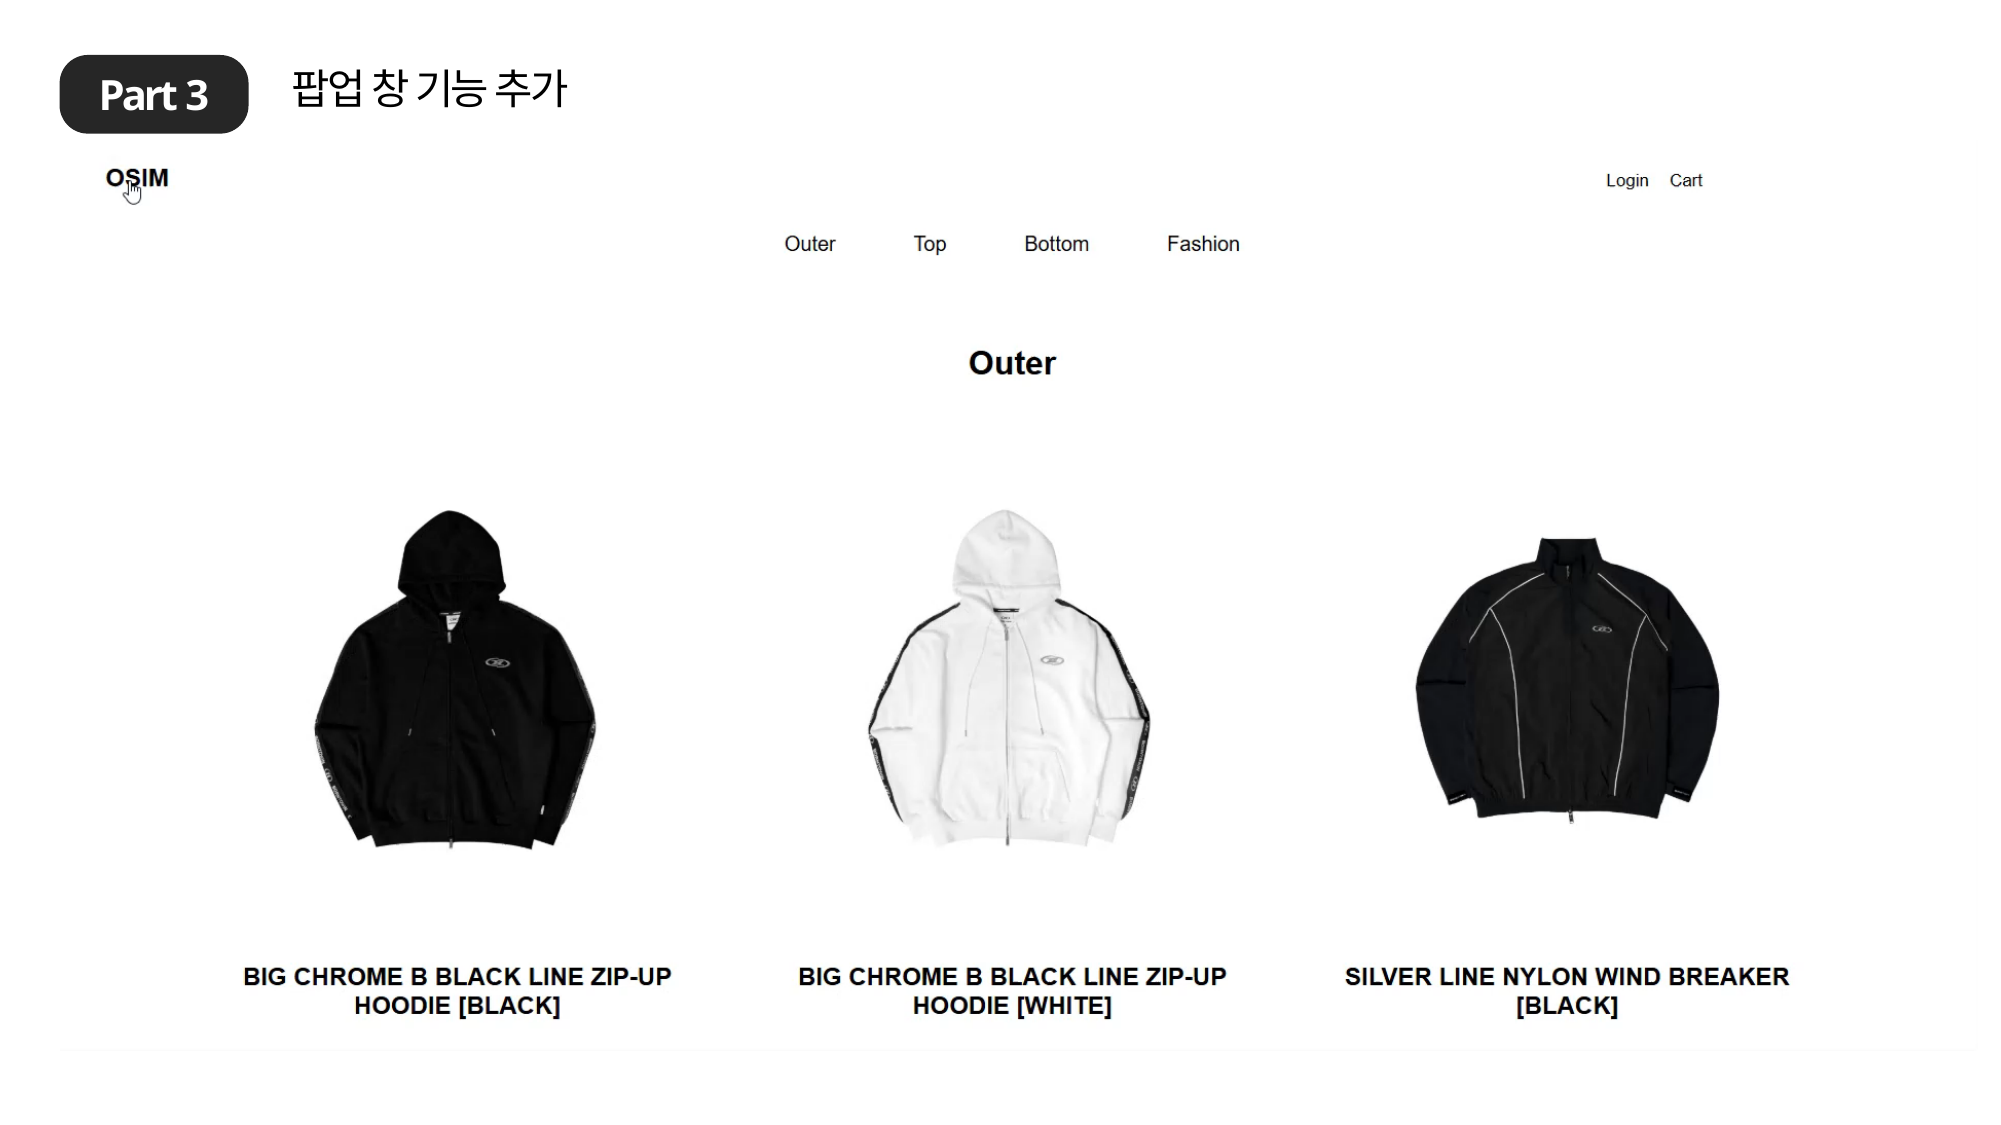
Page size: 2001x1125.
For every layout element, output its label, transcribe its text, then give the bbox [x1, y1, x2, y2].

text_box Part 3 [84, 61, 225, 127]
text_box [58, 53, 250, 135]
text_box 팝업 창 기능 추가 [277, 55, 1935, 120]
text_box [59, 140, 1979, 1052]
